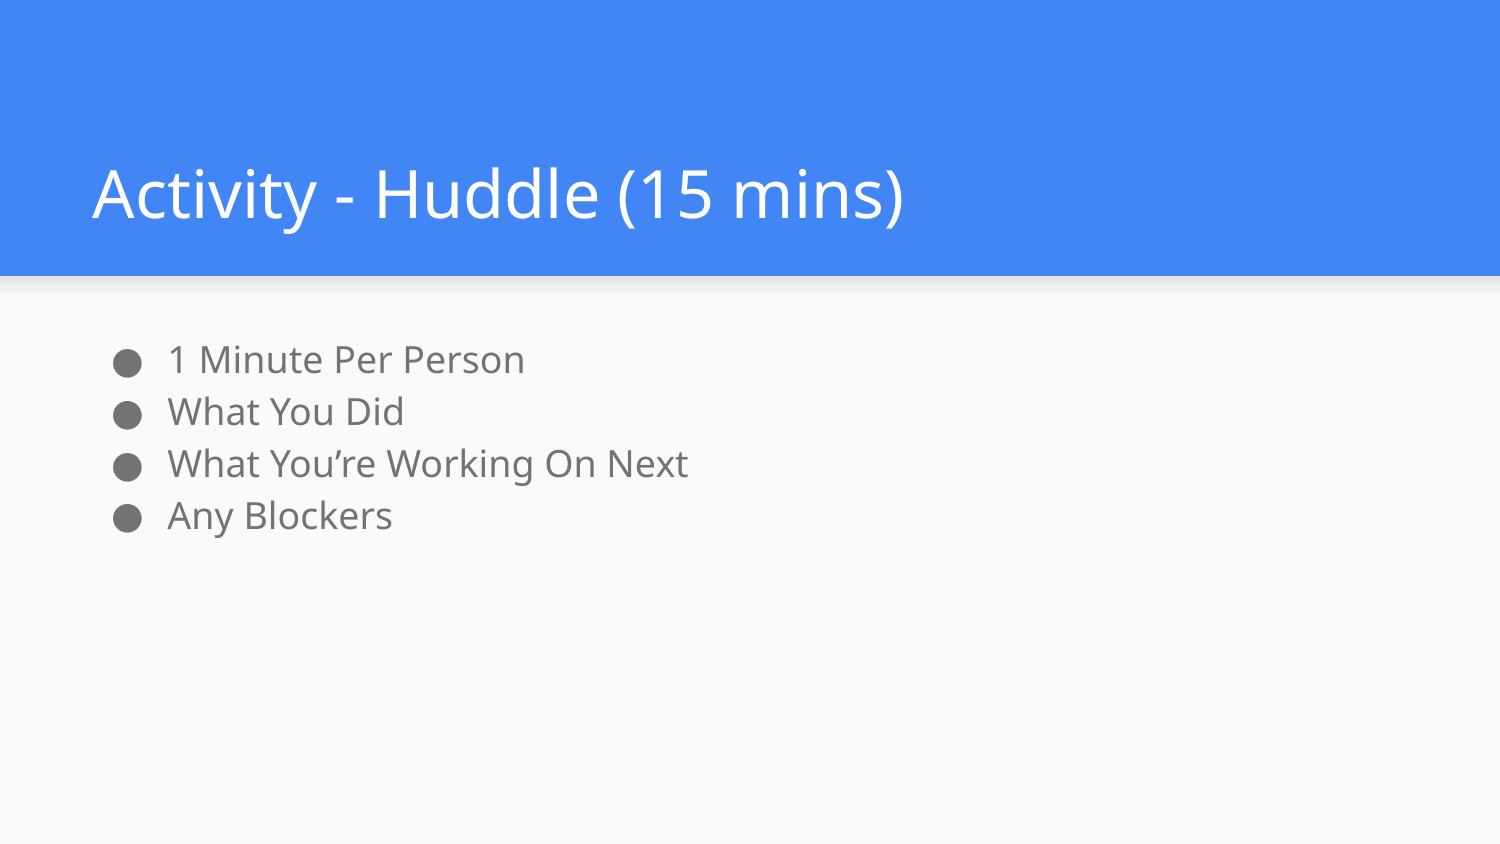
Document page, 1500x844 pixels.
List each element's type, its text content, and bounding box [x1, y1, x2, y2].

title Activity - Huddle (15 mins) [77, 121, 1427, 248]
list 1 Minute Per Person What You Did What You’re Working On Next Any Blockers [77, 314, 755, 760]
